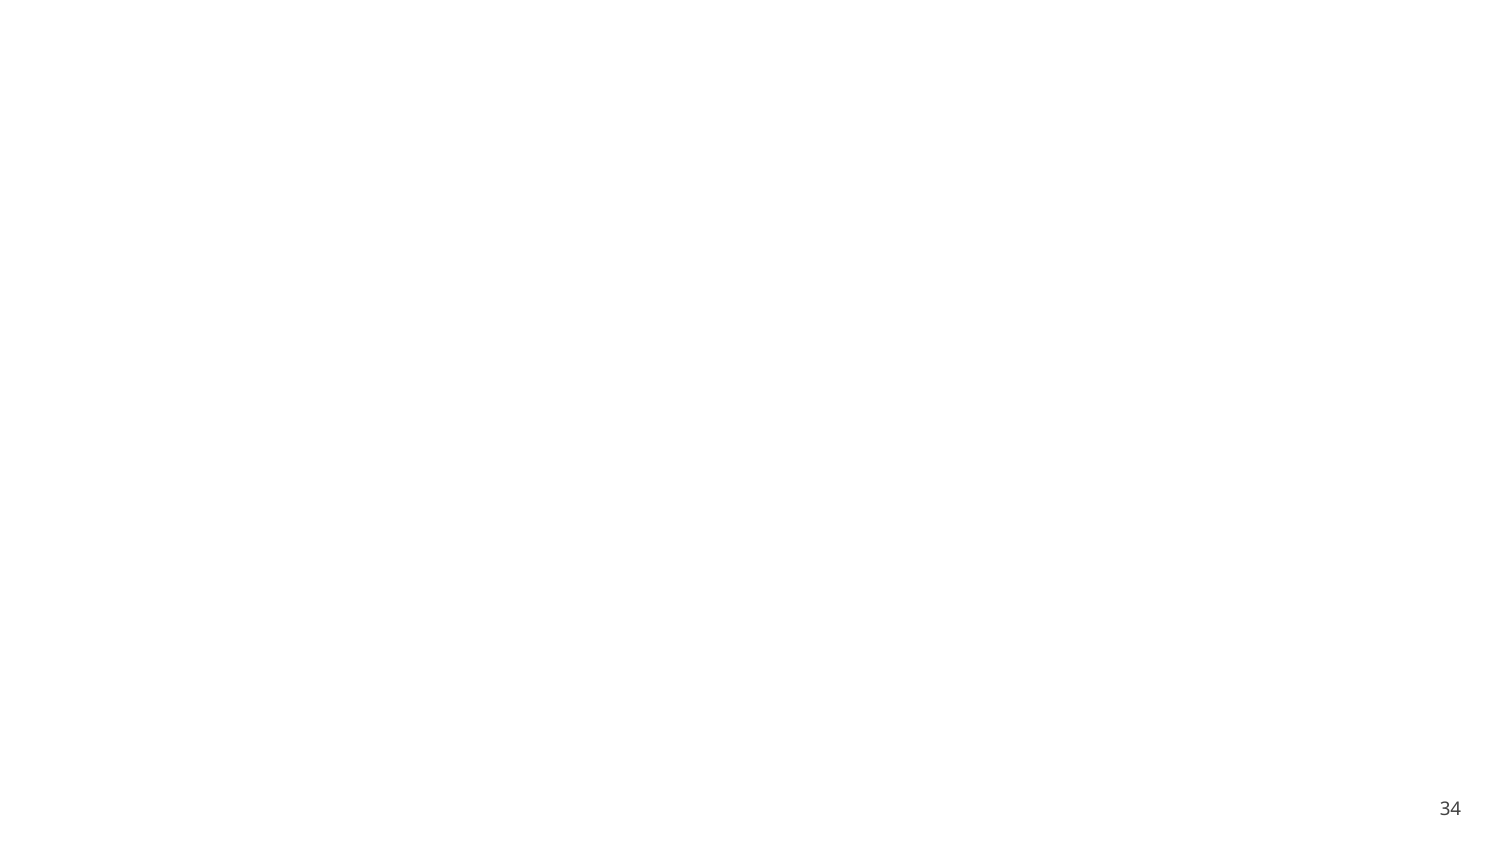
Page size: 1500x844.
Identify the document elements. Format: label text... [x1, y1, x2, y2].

slide_number 34 [1386, 777, 1477, 842]
